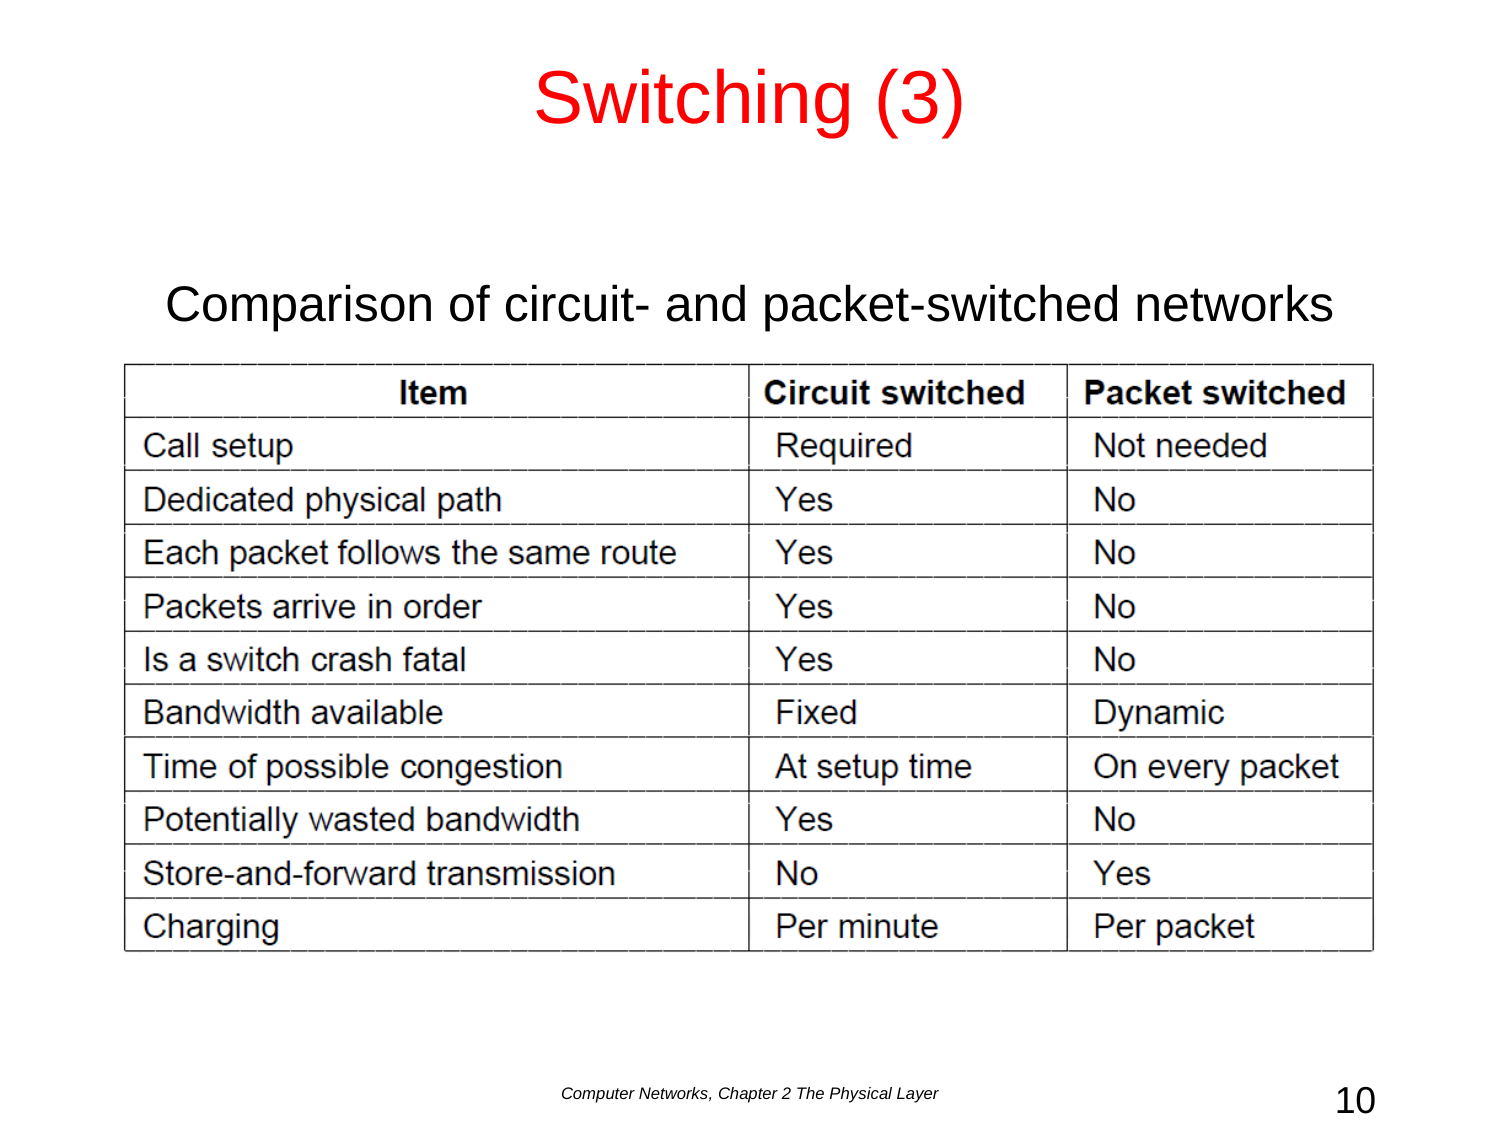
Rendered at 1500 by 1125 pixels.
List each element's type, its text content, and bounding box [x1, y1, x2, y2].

picture [118, 359, 1385, 959]
list Comparison of circuit- and packet-switched networks [150, 264, 1428, 1019]
footer Computer Networks, Chapter 2 The Physical Layer [0, 1074, 1500, 1125]
title Switching (3) [0, 0, 1500, 188]
